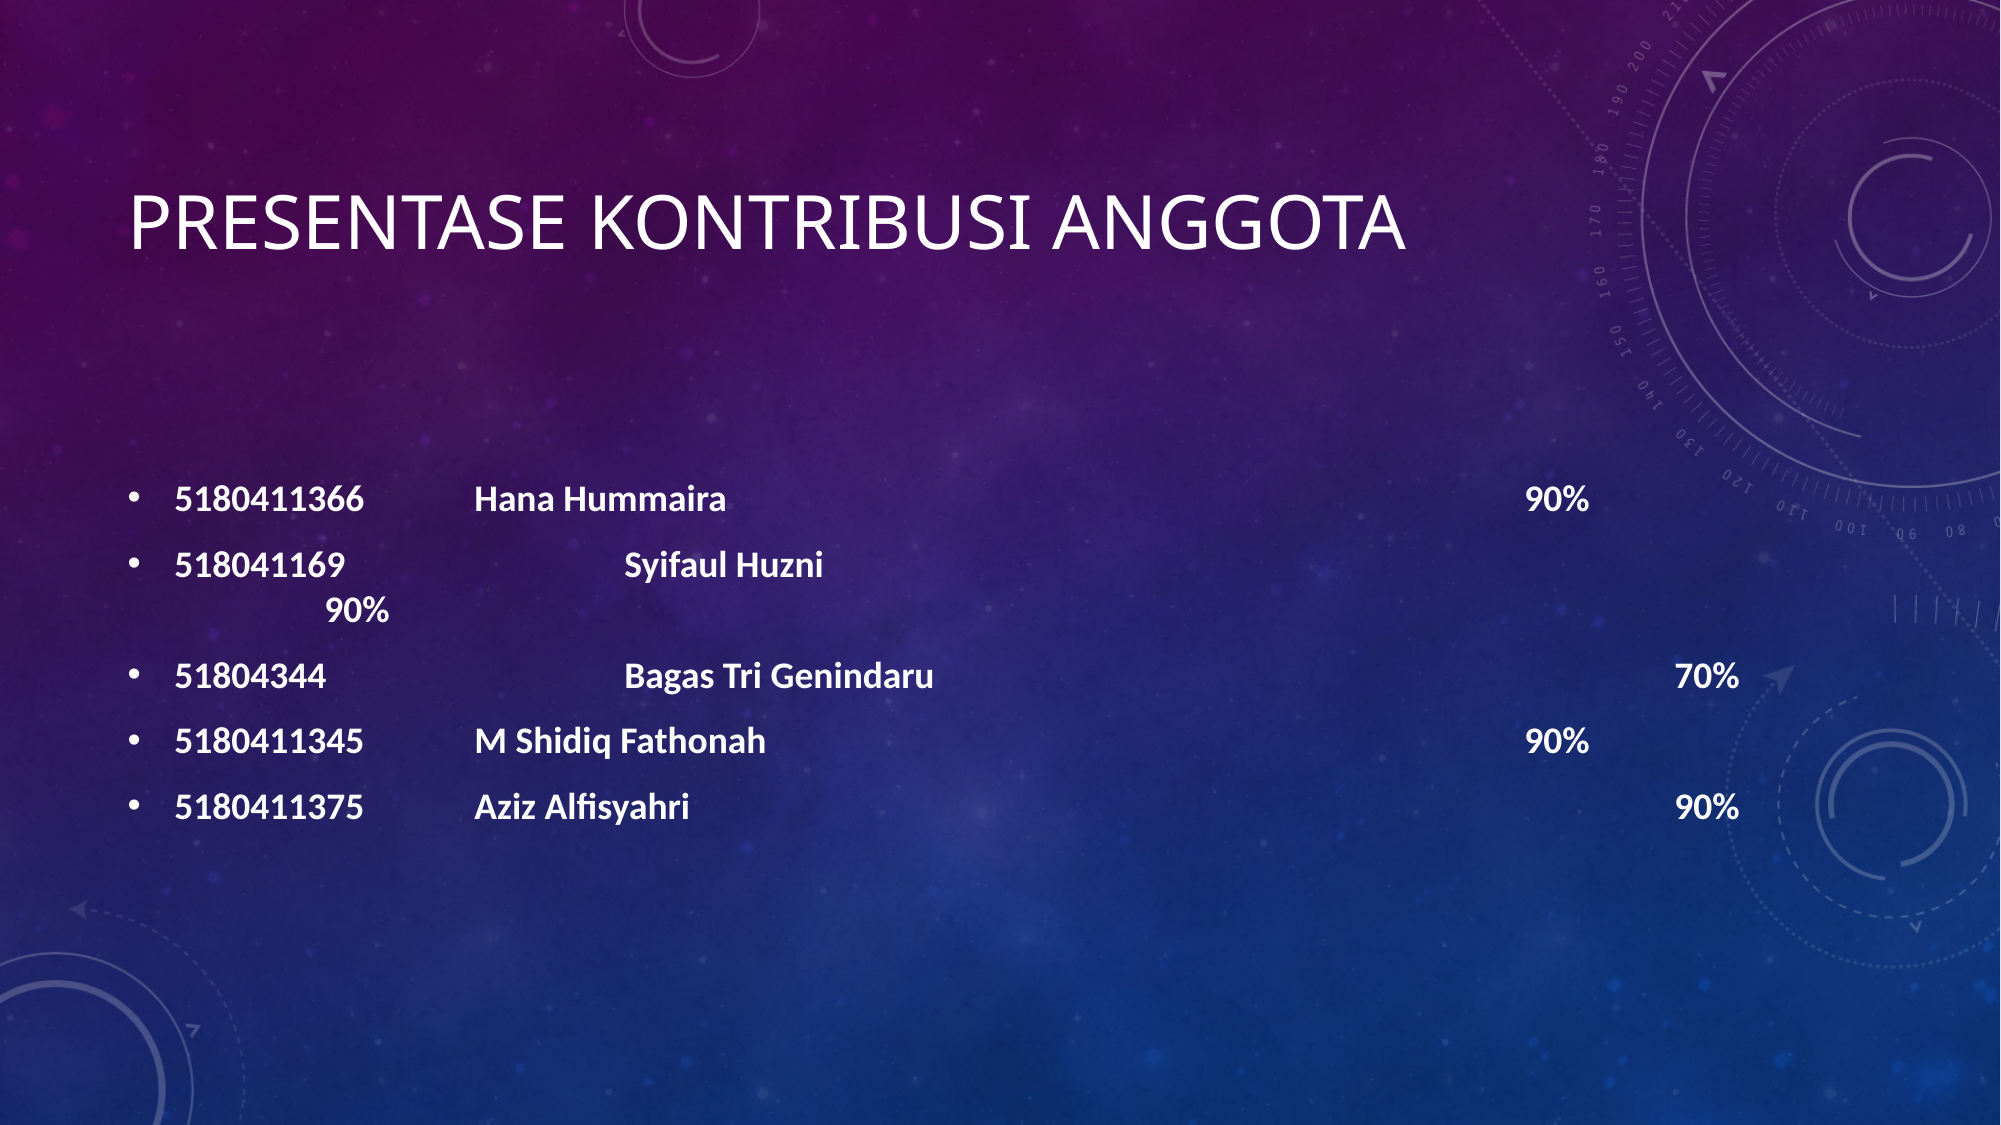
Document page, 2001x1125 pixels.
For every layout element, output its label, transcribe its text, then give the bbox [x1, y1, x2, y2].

picture [0, 0, 2001, 1125]
list 5180411366 Hana Hummaira 90% 518041169 Syifaul Huzni 90% 51804344 Bagas Tri Genindaru 70% 5180411345 M Shidiq Fathonah 90% 5180411375 Aziz Alfisyahri 90% [112, 351, 1775, 950]
title Presentase kontribusi anggota [112, 99, 1775, 339]
